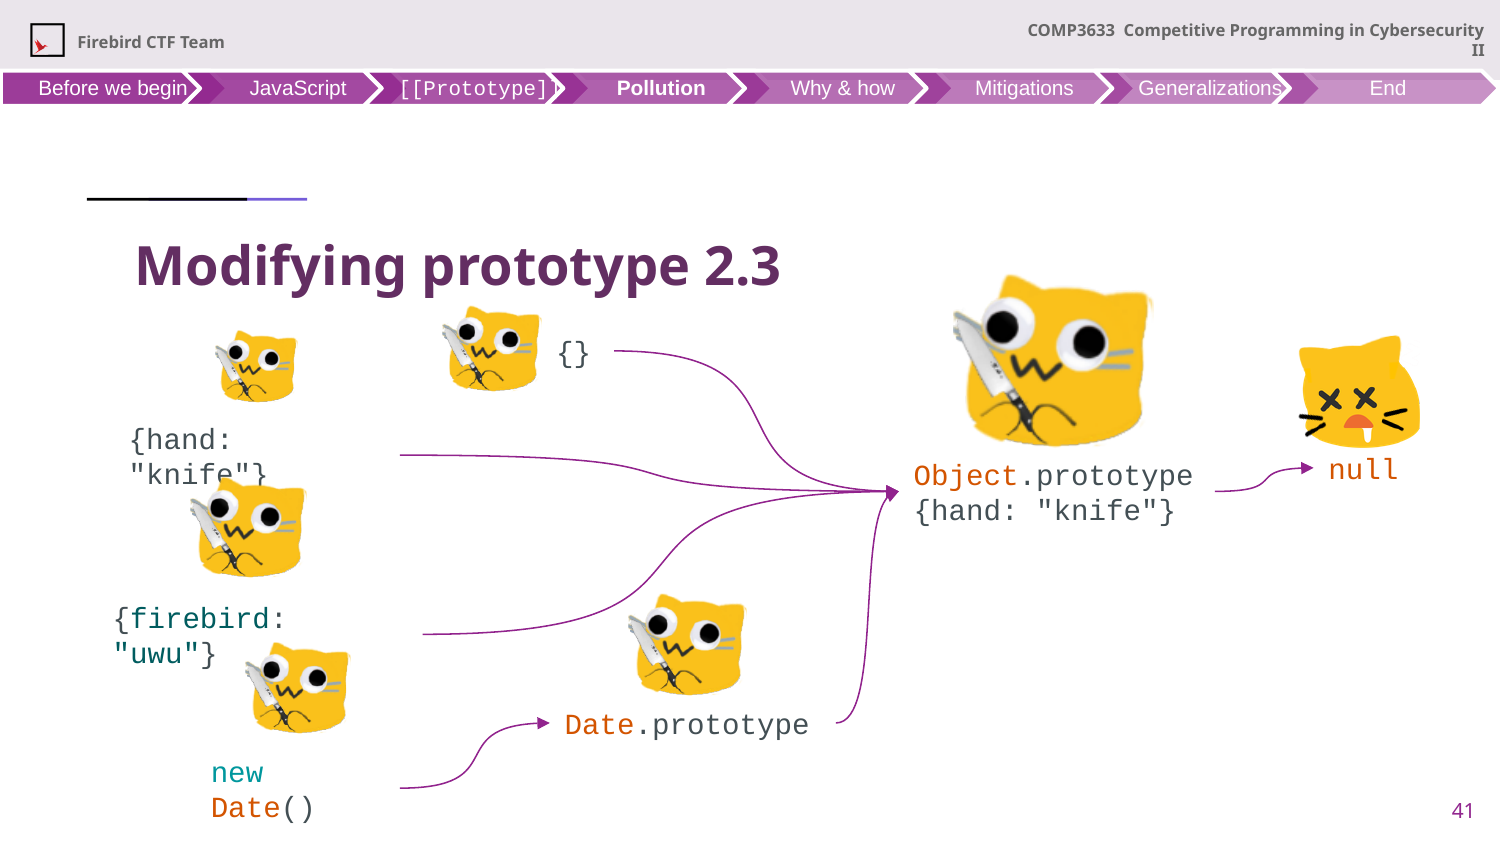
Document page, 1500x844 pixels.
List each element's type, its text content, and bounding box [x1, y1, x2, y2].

title Modifying prototype 2.3 [119, 216, 1381, 256]
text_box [0, 70, 1500, 107]
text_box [97, 258, 1421, 797]
picture [26, 19, 69, 61]
slide_number 41 [1400, 779, 1491, 844]
